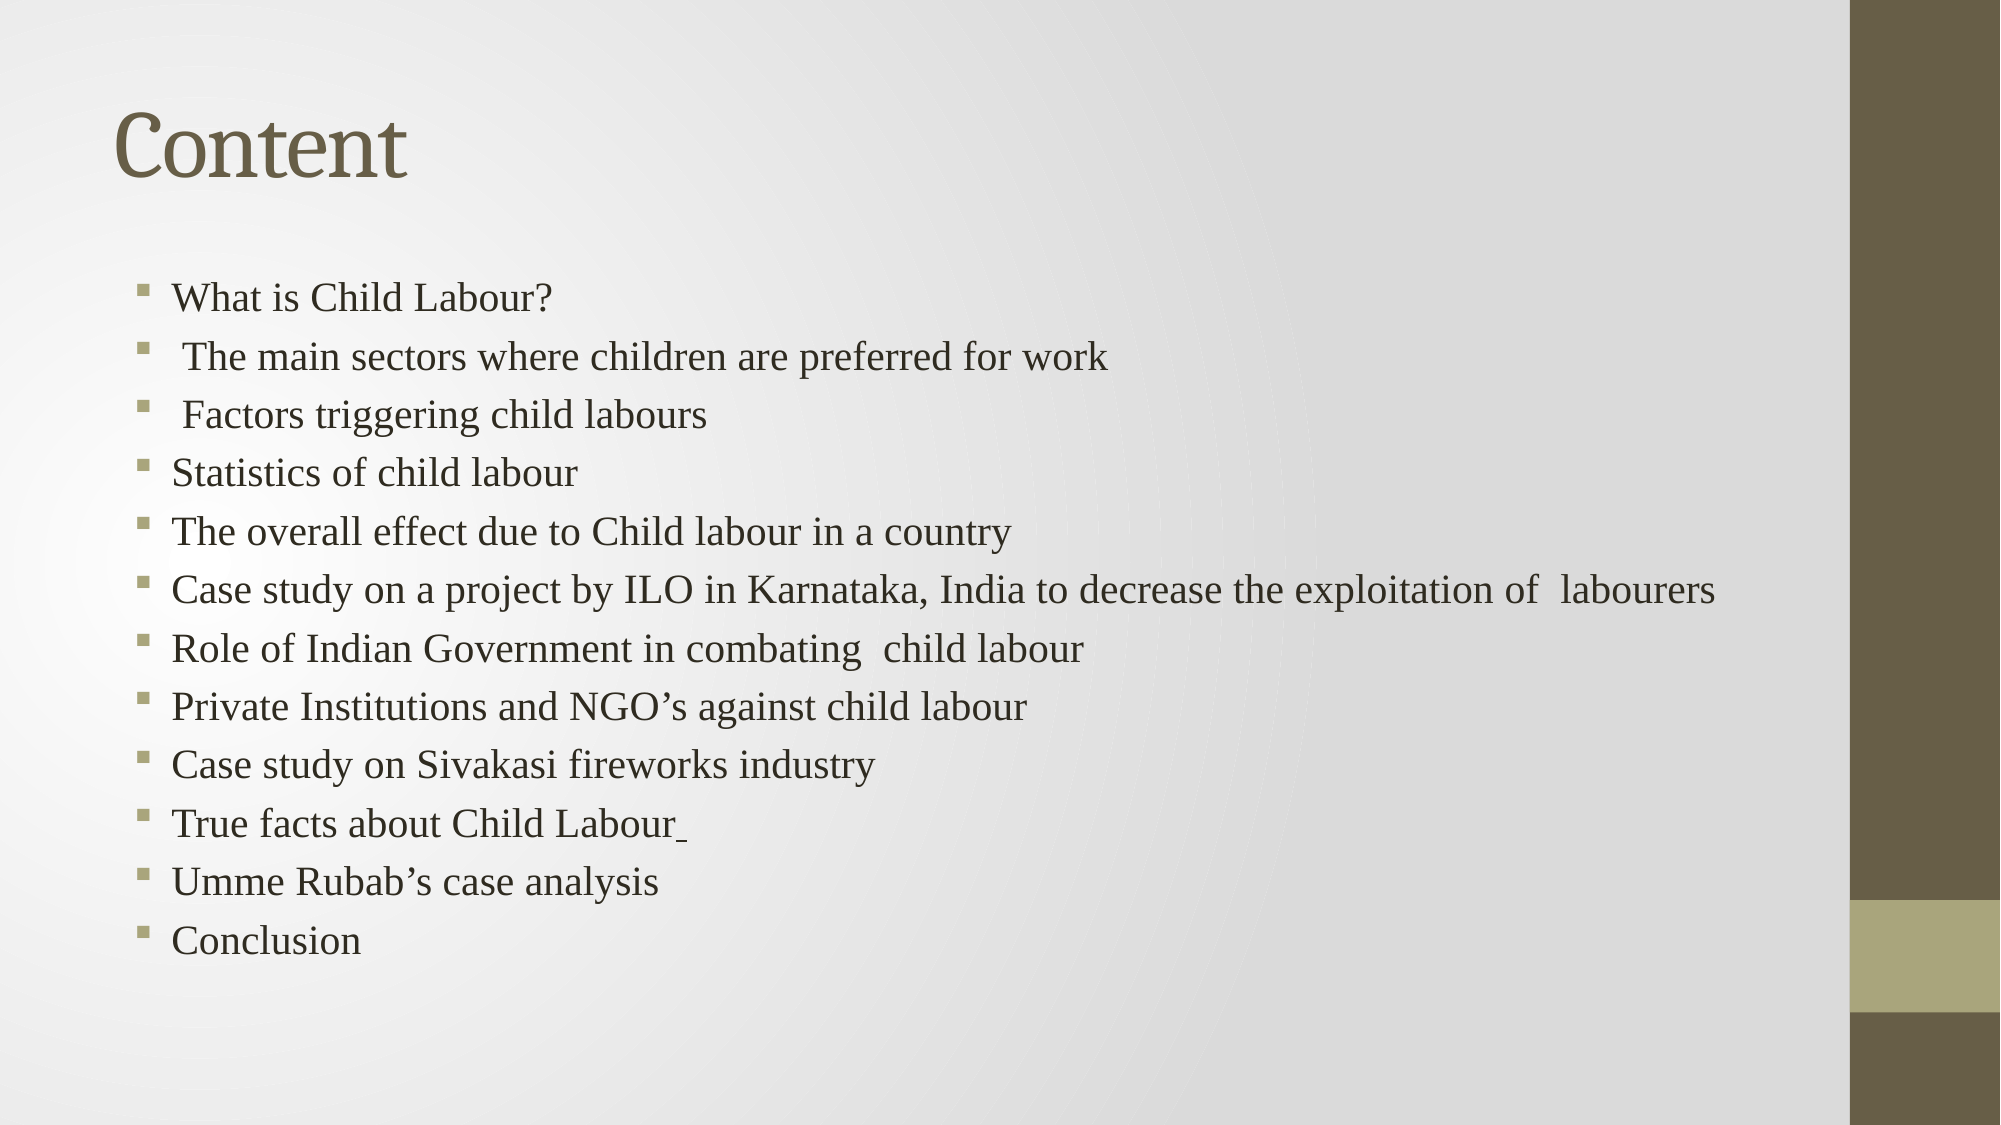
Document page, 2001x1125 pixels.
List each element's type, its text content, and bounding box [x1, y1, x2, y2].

list What is Child Labour? The main sectors where children are preferred for work Factors triggering child labours Statistics of child labour The overall effect due to Child labour in a country Case study on a project by ILO in Karnataka, India to decrease the exploitation of labourers Role of Indian Government in combating child labour Private Institutions and NGO’s against child labour Case study on Sivakasi fireworks industry True facts about Child Labour Umme Rubab’s case analysis Conclusion [99, 262, 1767, 1050]
title Content [99, 45, 1767, 233]
